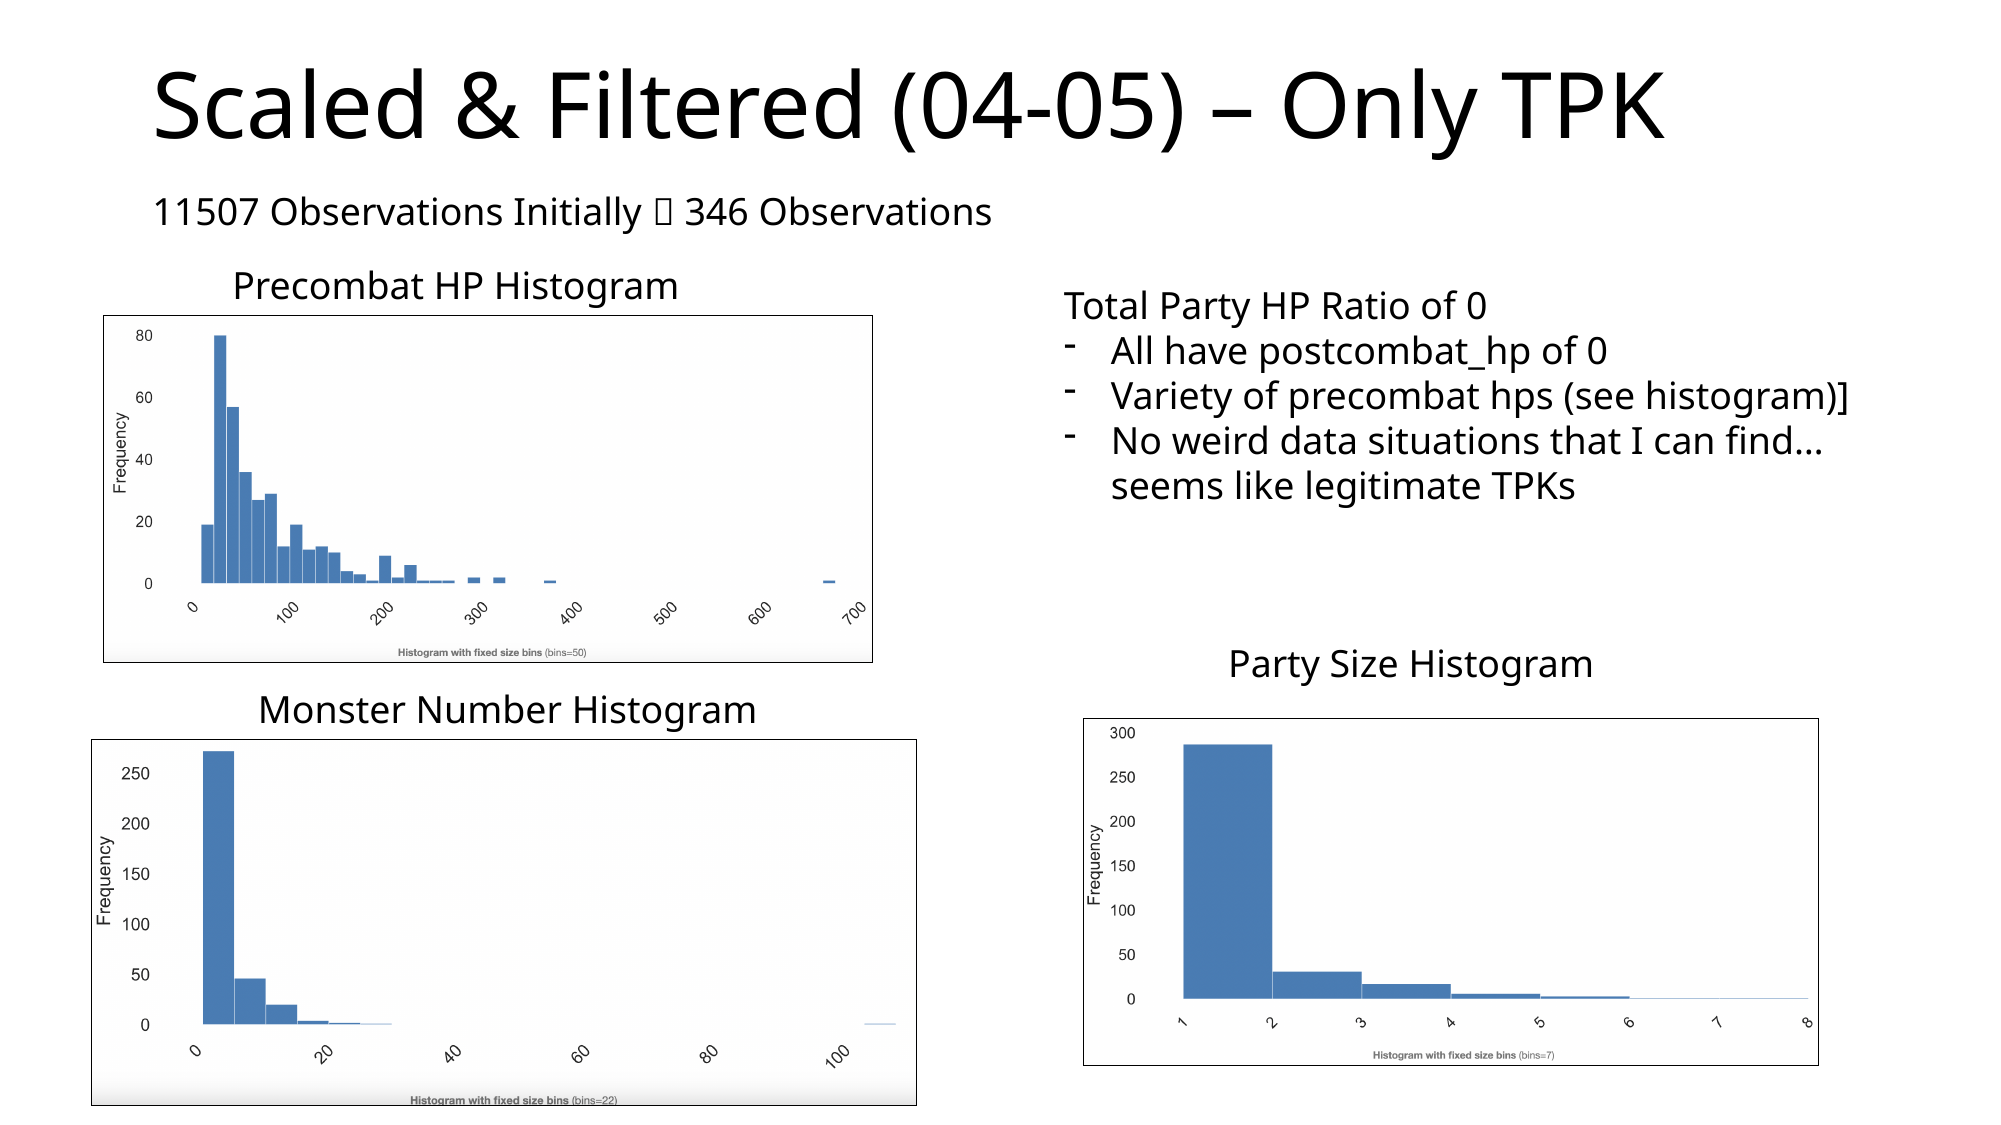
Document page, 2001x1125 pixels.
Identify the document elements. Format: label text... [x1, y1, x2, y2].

picture [102, 314, 873, 664]
picture [90, 739, 917, 1107]
text_box Monster Number Histogram [243, 679, 773, 739]
text_box Precombat HP Histogram [217, 254, 695, 314]
text_box Party Size Histogram [1213, 632, 1610, 693]
title Scaled & Filtered (04-05) – Only TPK [137, 0, 1863, 185]
list 11507 Observations Initially  346 Observations [137, 185, 1863, 275]
text_box Total Party HP Ratio of 0 All have postcombat_hp of 0 Variety of precombat hps (see histogram)] No weird data situations that I can find… seems like legitimate TPKs [1049, 274, 1880, 559]
picture [1082, 717, 1820, 1067]
